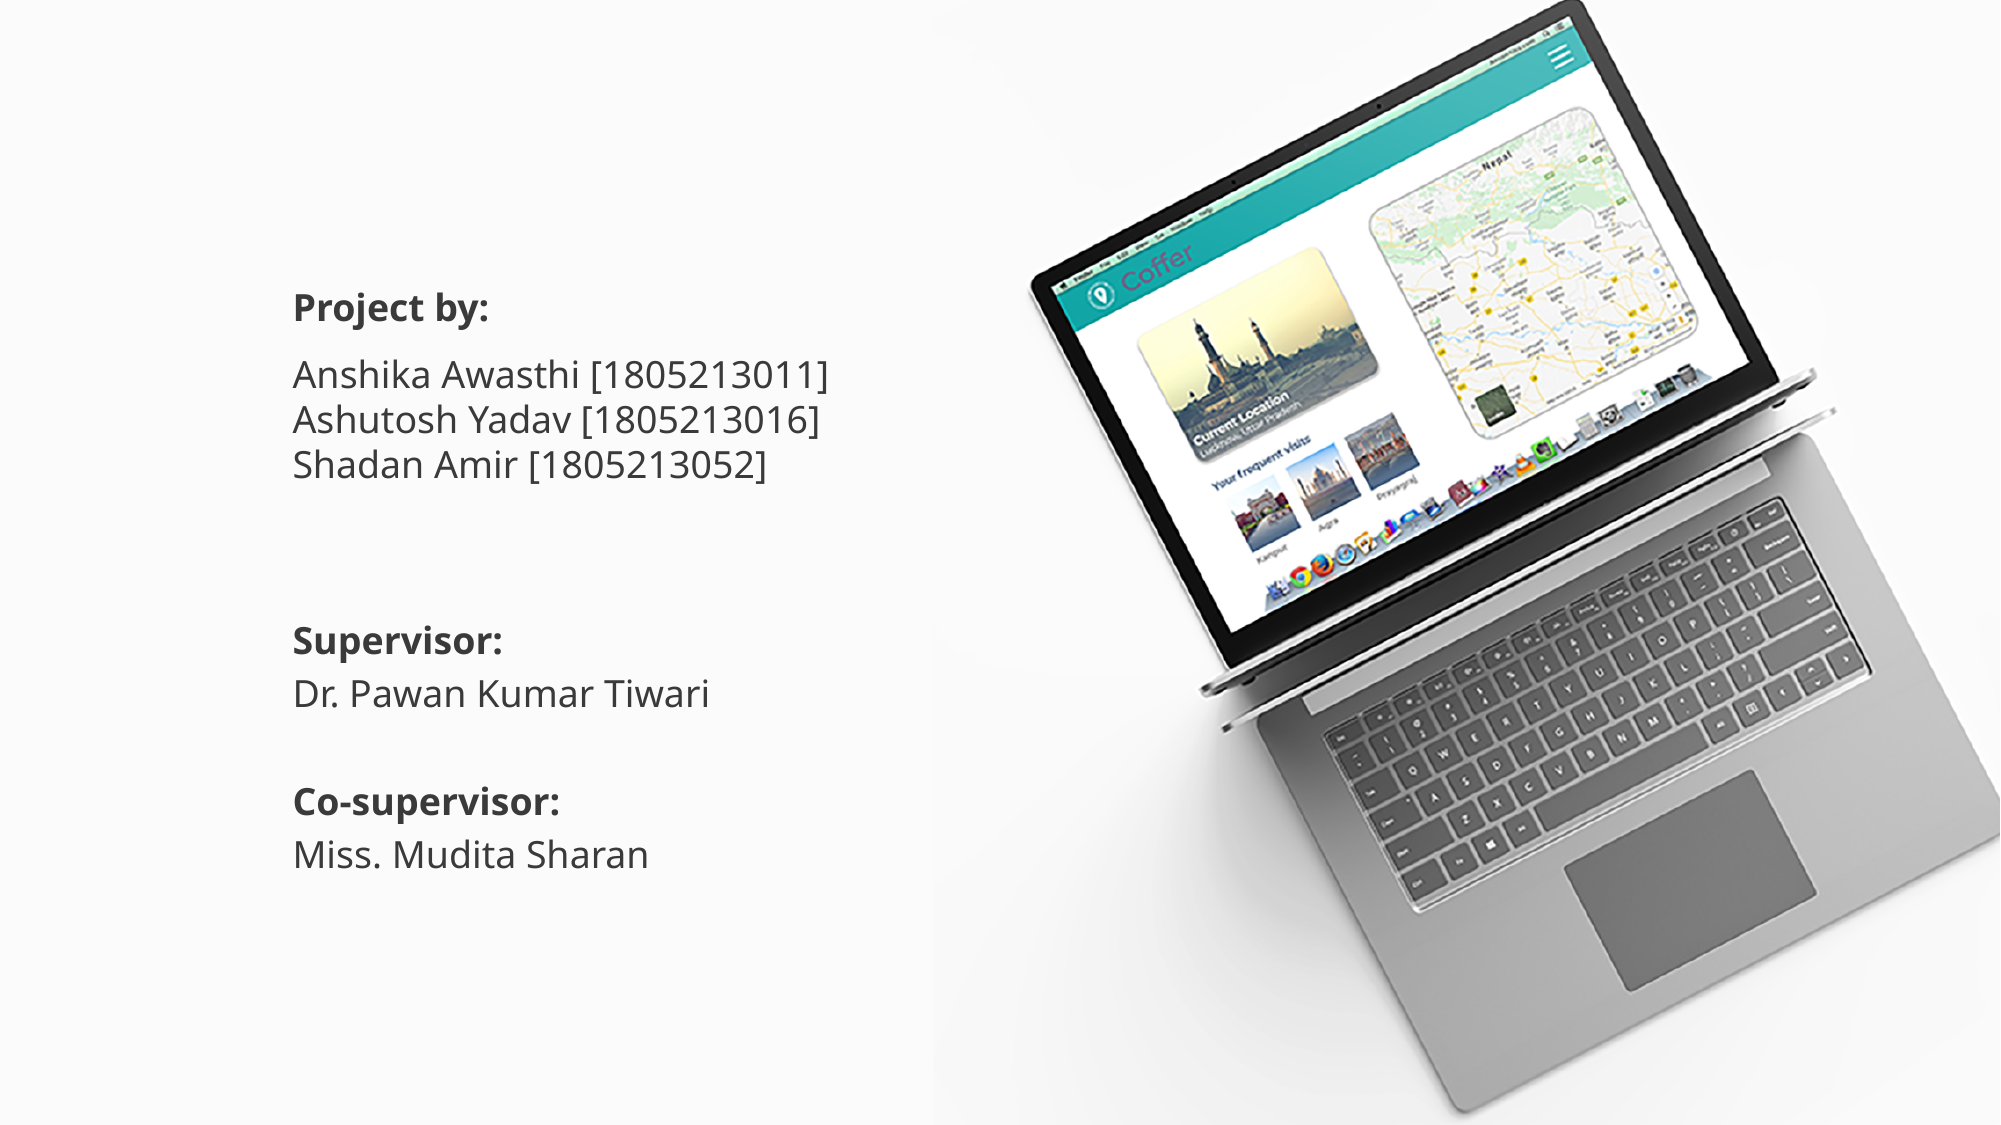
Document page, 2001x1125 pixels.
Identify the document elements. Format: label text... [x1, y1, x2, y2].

picture [933, 0, 2000, 1125]
text_box Project by: Anshika Awasthi [1805213011] Ashutosh Yadav [1805213016] Shadan Amir [1805213052] [161, 276, 933, 493]
text_box Supervisor: Dr. Pawan Kumar Tiwari Co-supervisor: Miss. Mudita Sharan [161, 609, 933, 884]
